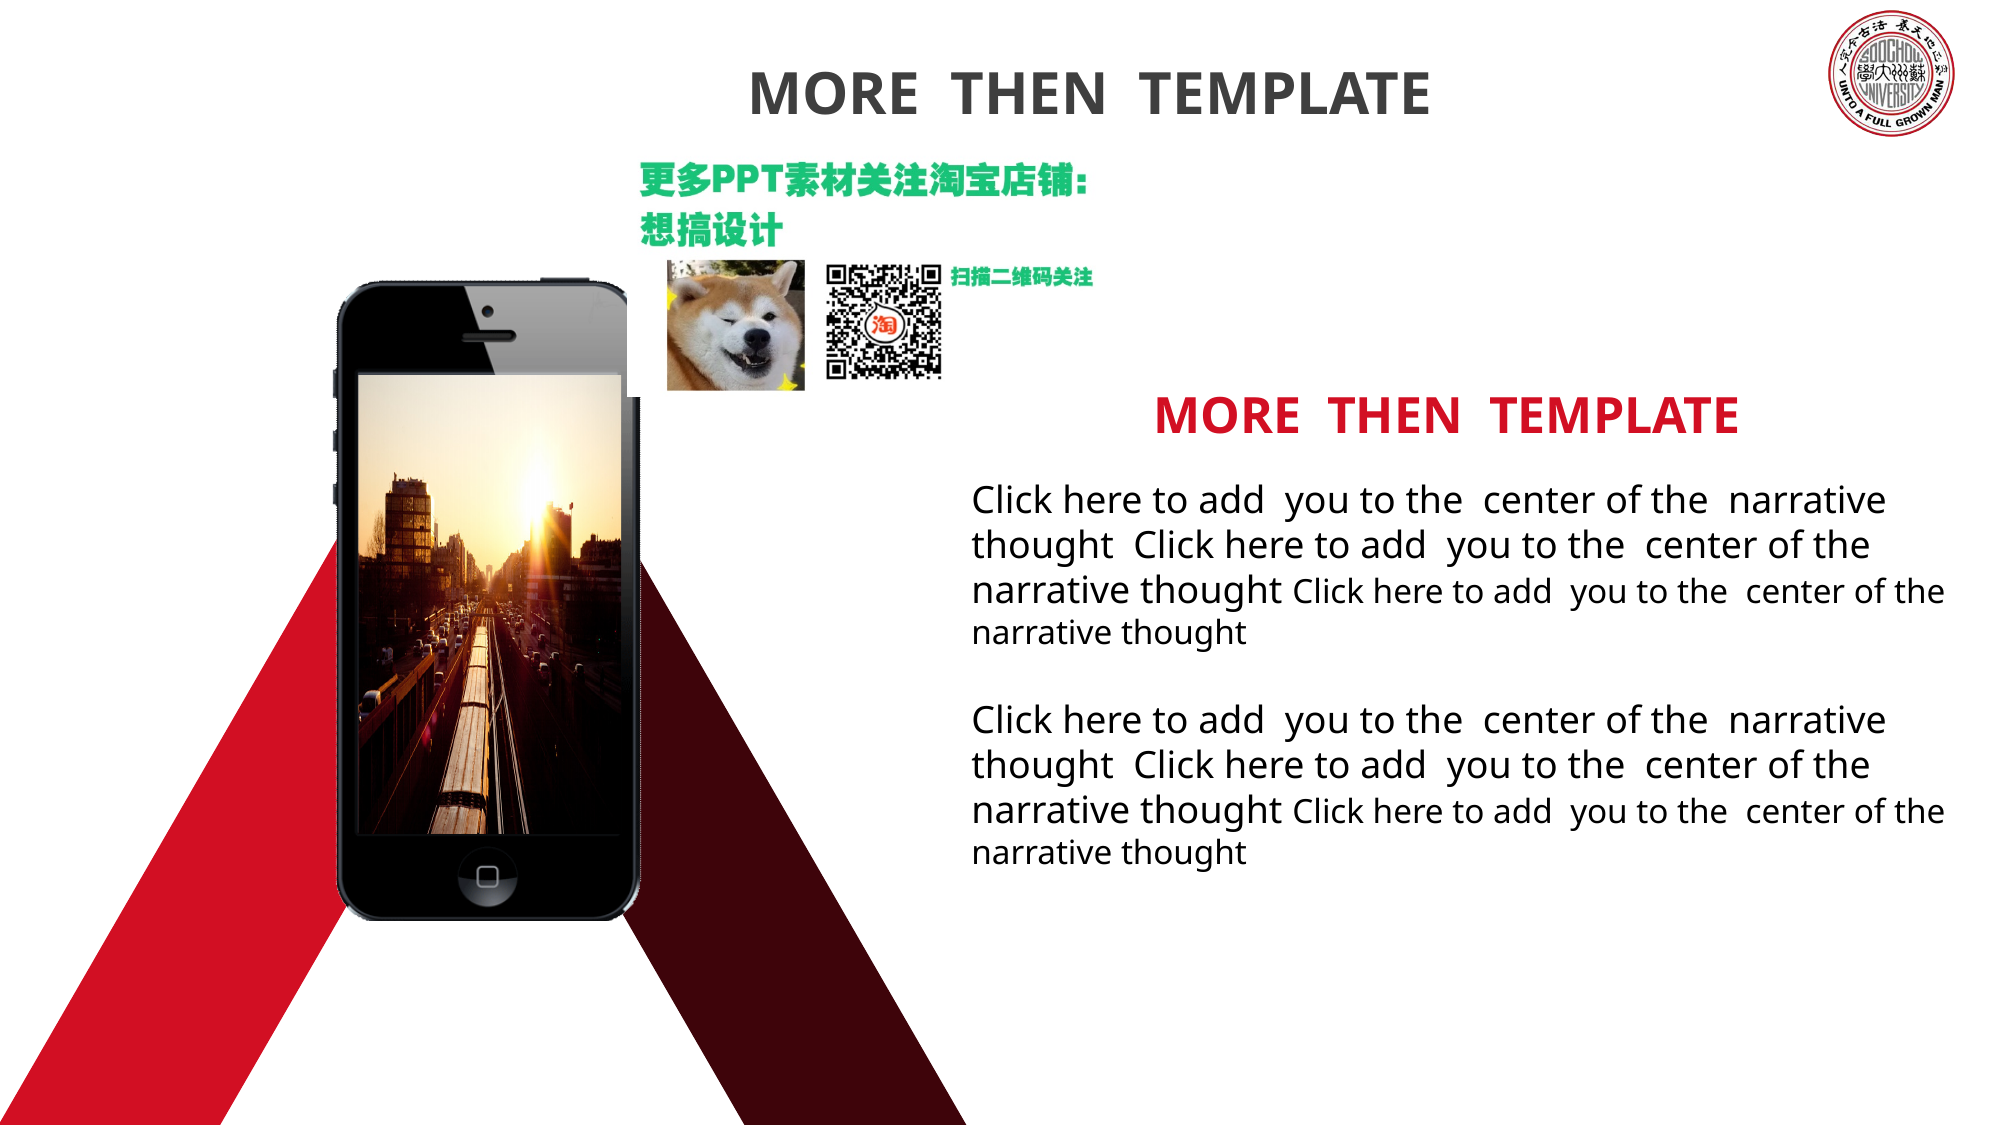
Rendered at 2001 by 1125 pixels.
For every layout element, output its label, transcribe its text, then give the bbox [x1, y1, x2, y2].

text_box MORE THEN TEMPLATE [698, 40, 1447, 136]
text_box [631, 585, 967, 1125]
picture [322, 145, 1099, 922]
text_box Click here to add you to the center of the narrative thought Click here to add you to the center of the narrative thought Click here to add you to the center of the narrative thought Click here to add you to the center of the narrative thought Click here to add you to the center of the narrative thought Click here to add you to the center of the narrative thought [956, 469, 1979, 919]
text_box [0, 573, 333, 1125]
picture [1827, 10, 1955, 138]
text_box MORE THEN TEMPLATE [1060, 375, 1757, 469]
